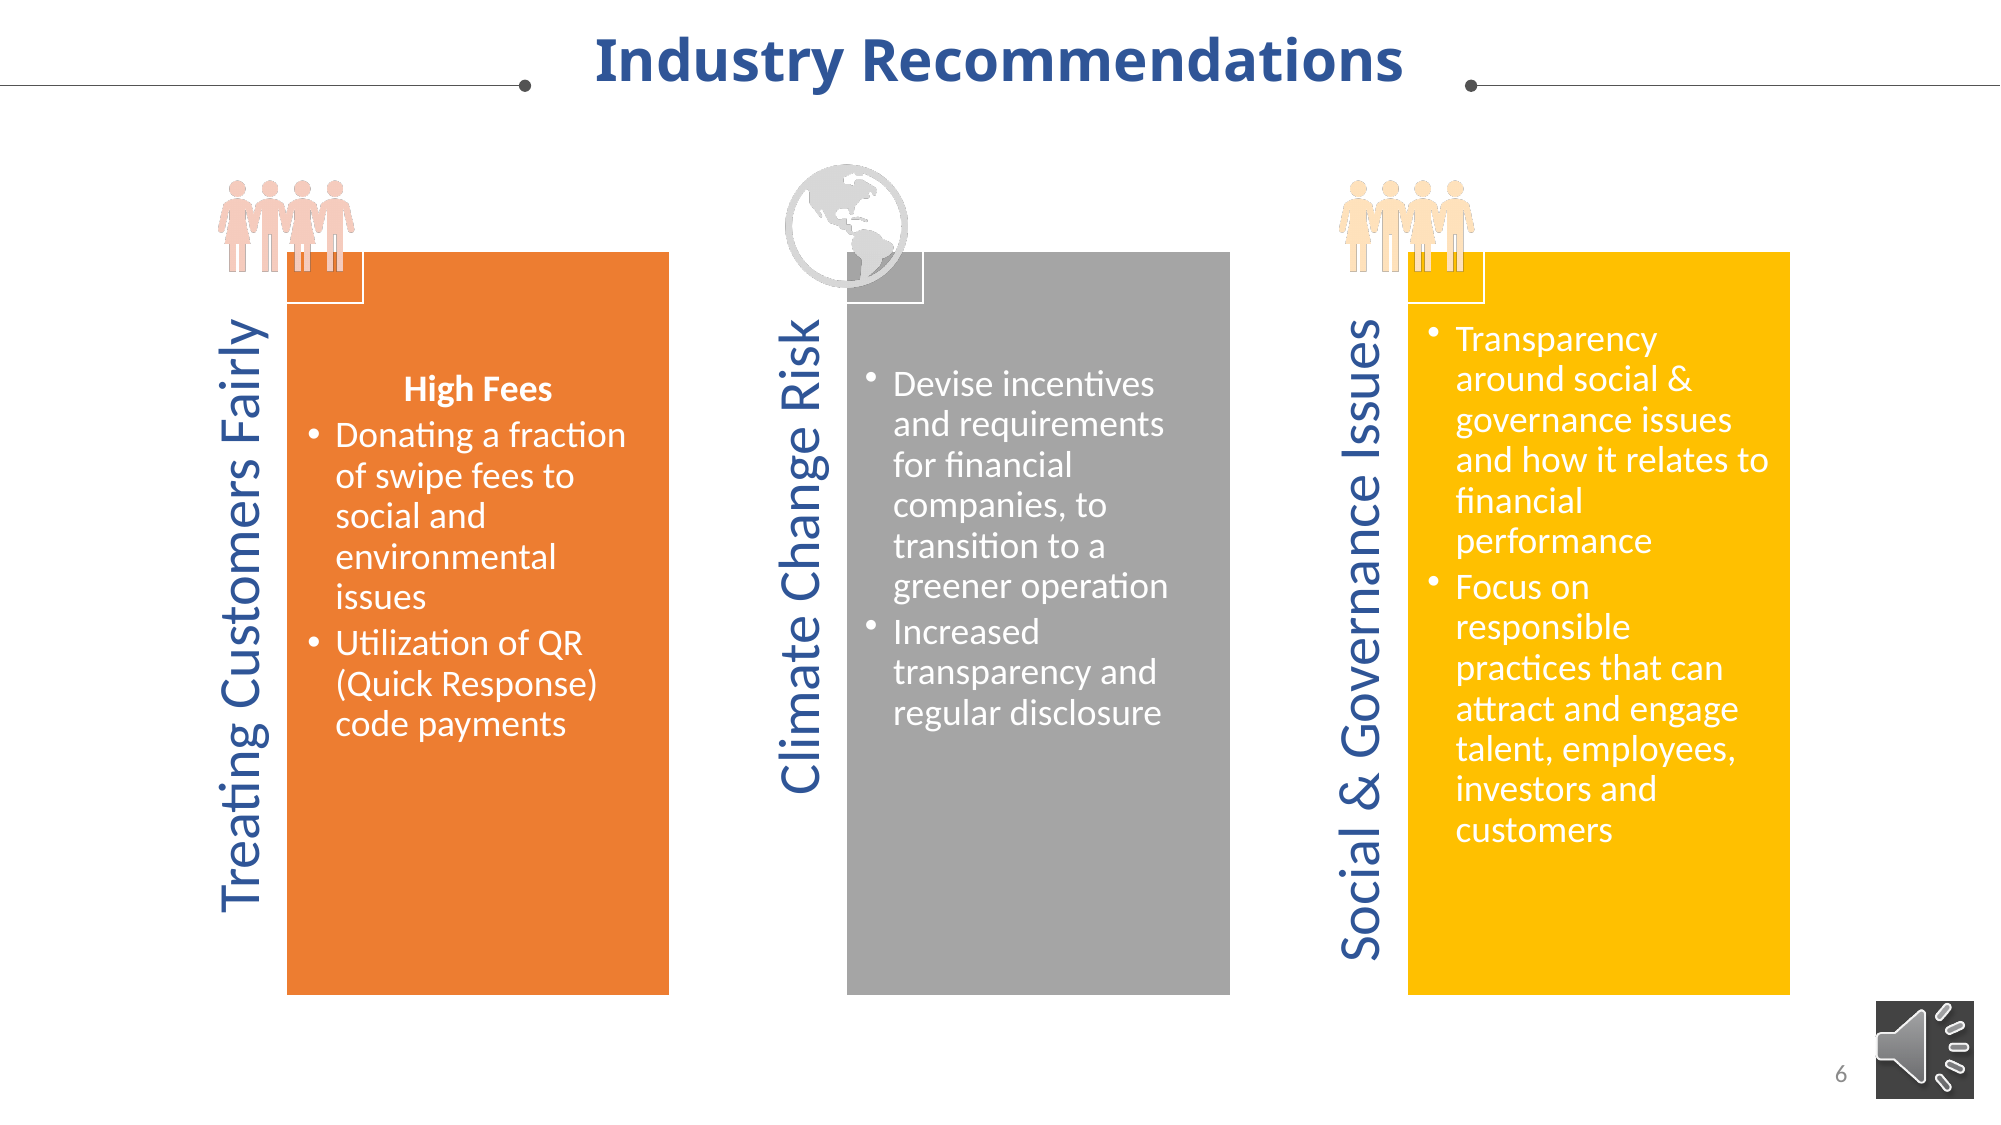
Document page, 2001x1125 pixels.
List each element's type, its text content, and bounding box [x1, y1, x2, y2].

slide_number 6 [1412, 1042, 1863, 1103]
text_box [199, 94, 1801, 1051]
picture [1874, 999, 1975, 1100]
text_box Industry Recommendations [37, 31, 1963, 95]
